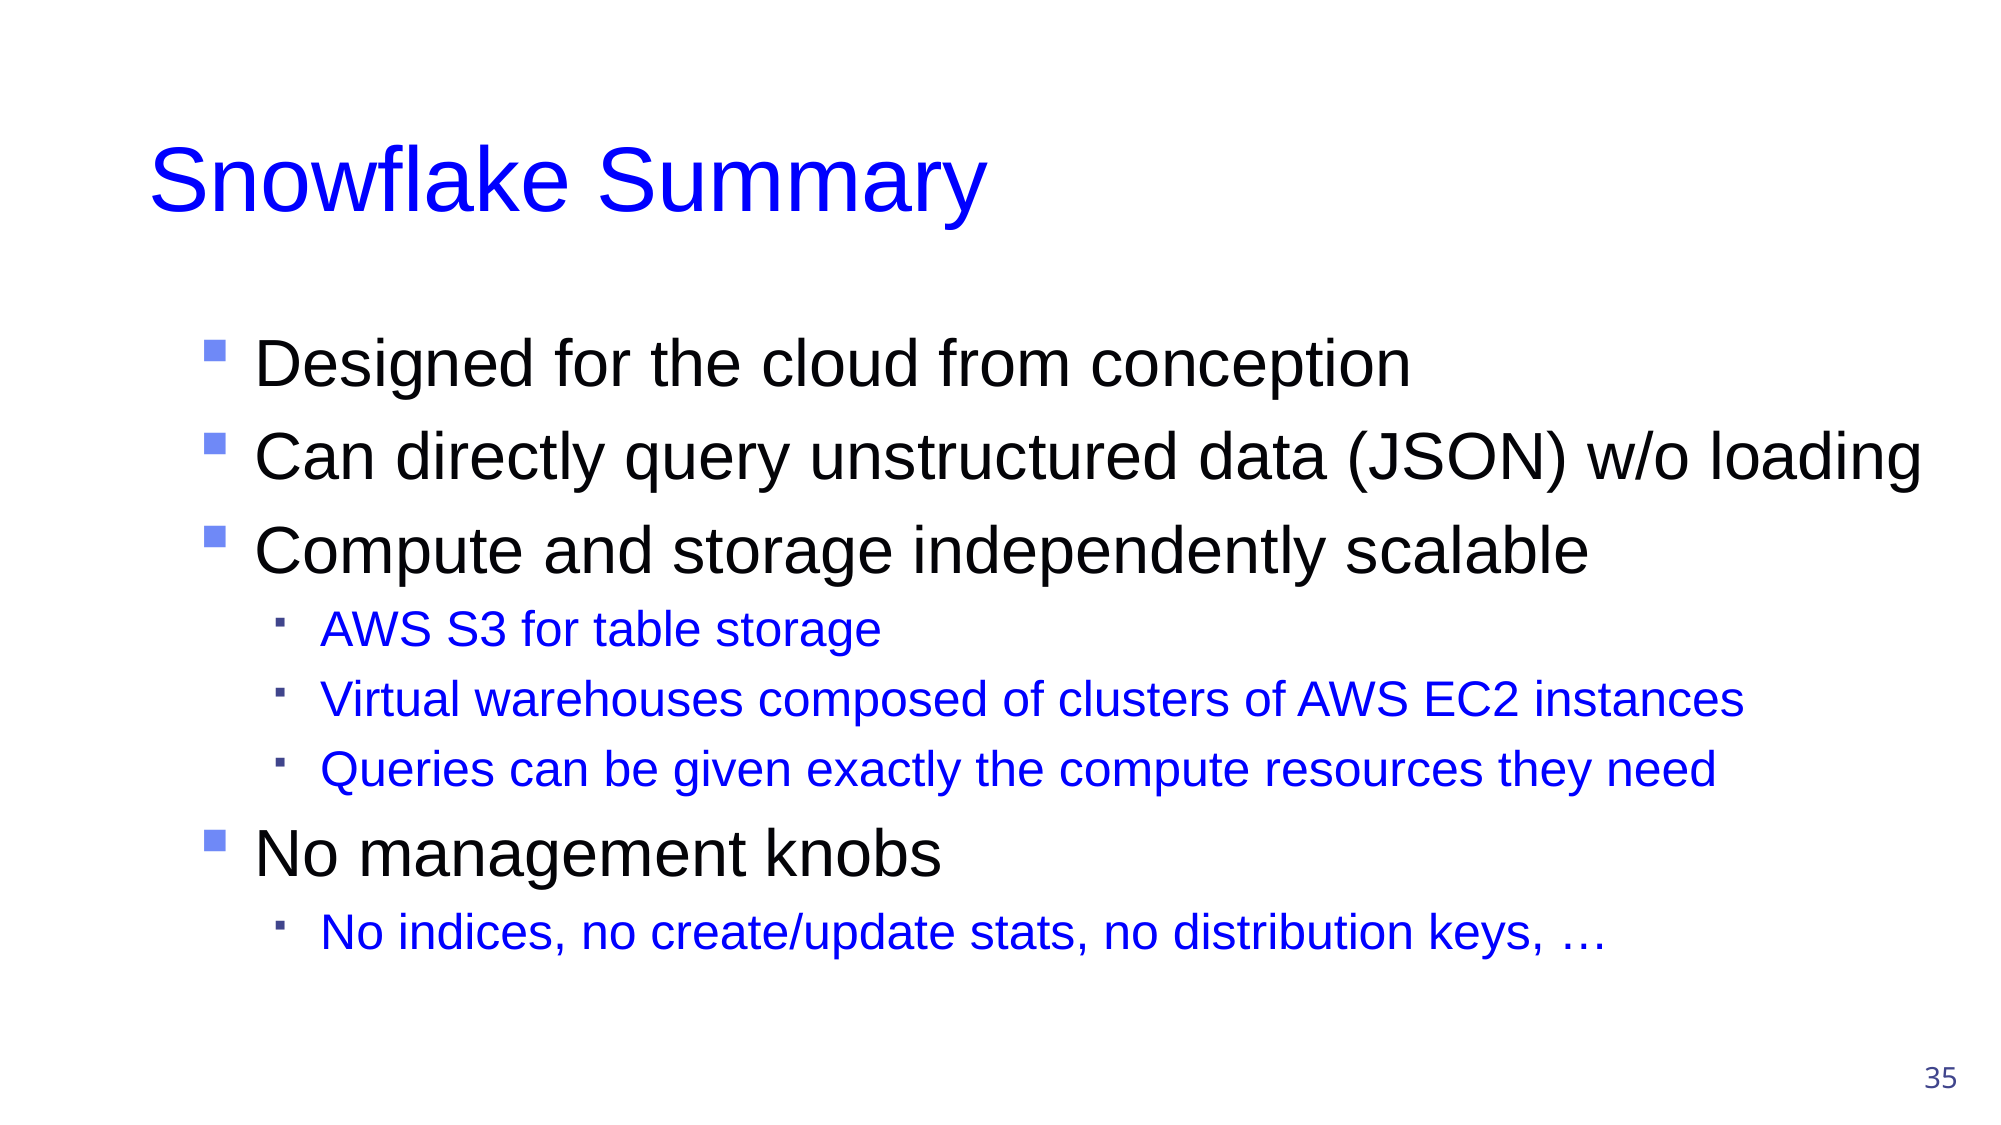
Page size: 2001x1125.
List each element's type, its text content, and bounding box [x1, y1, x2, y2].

title Snowflake Summary [133, 49, 1834, 238]
list Designed for the cloud from conception Can directly query unstructured data (JSON) w/o loading Compute and storage independently scalable AWS S3 for table storage Virtual warehouses composed of clusters of AWS EC2 instances Queries can be given exactly the compute resources they need No management knobs No indices, no create/update stats, no distribution keys, … [183, 312, 1956, 988]
slide_number 35 [1820, 1031, 1974, 1107]
